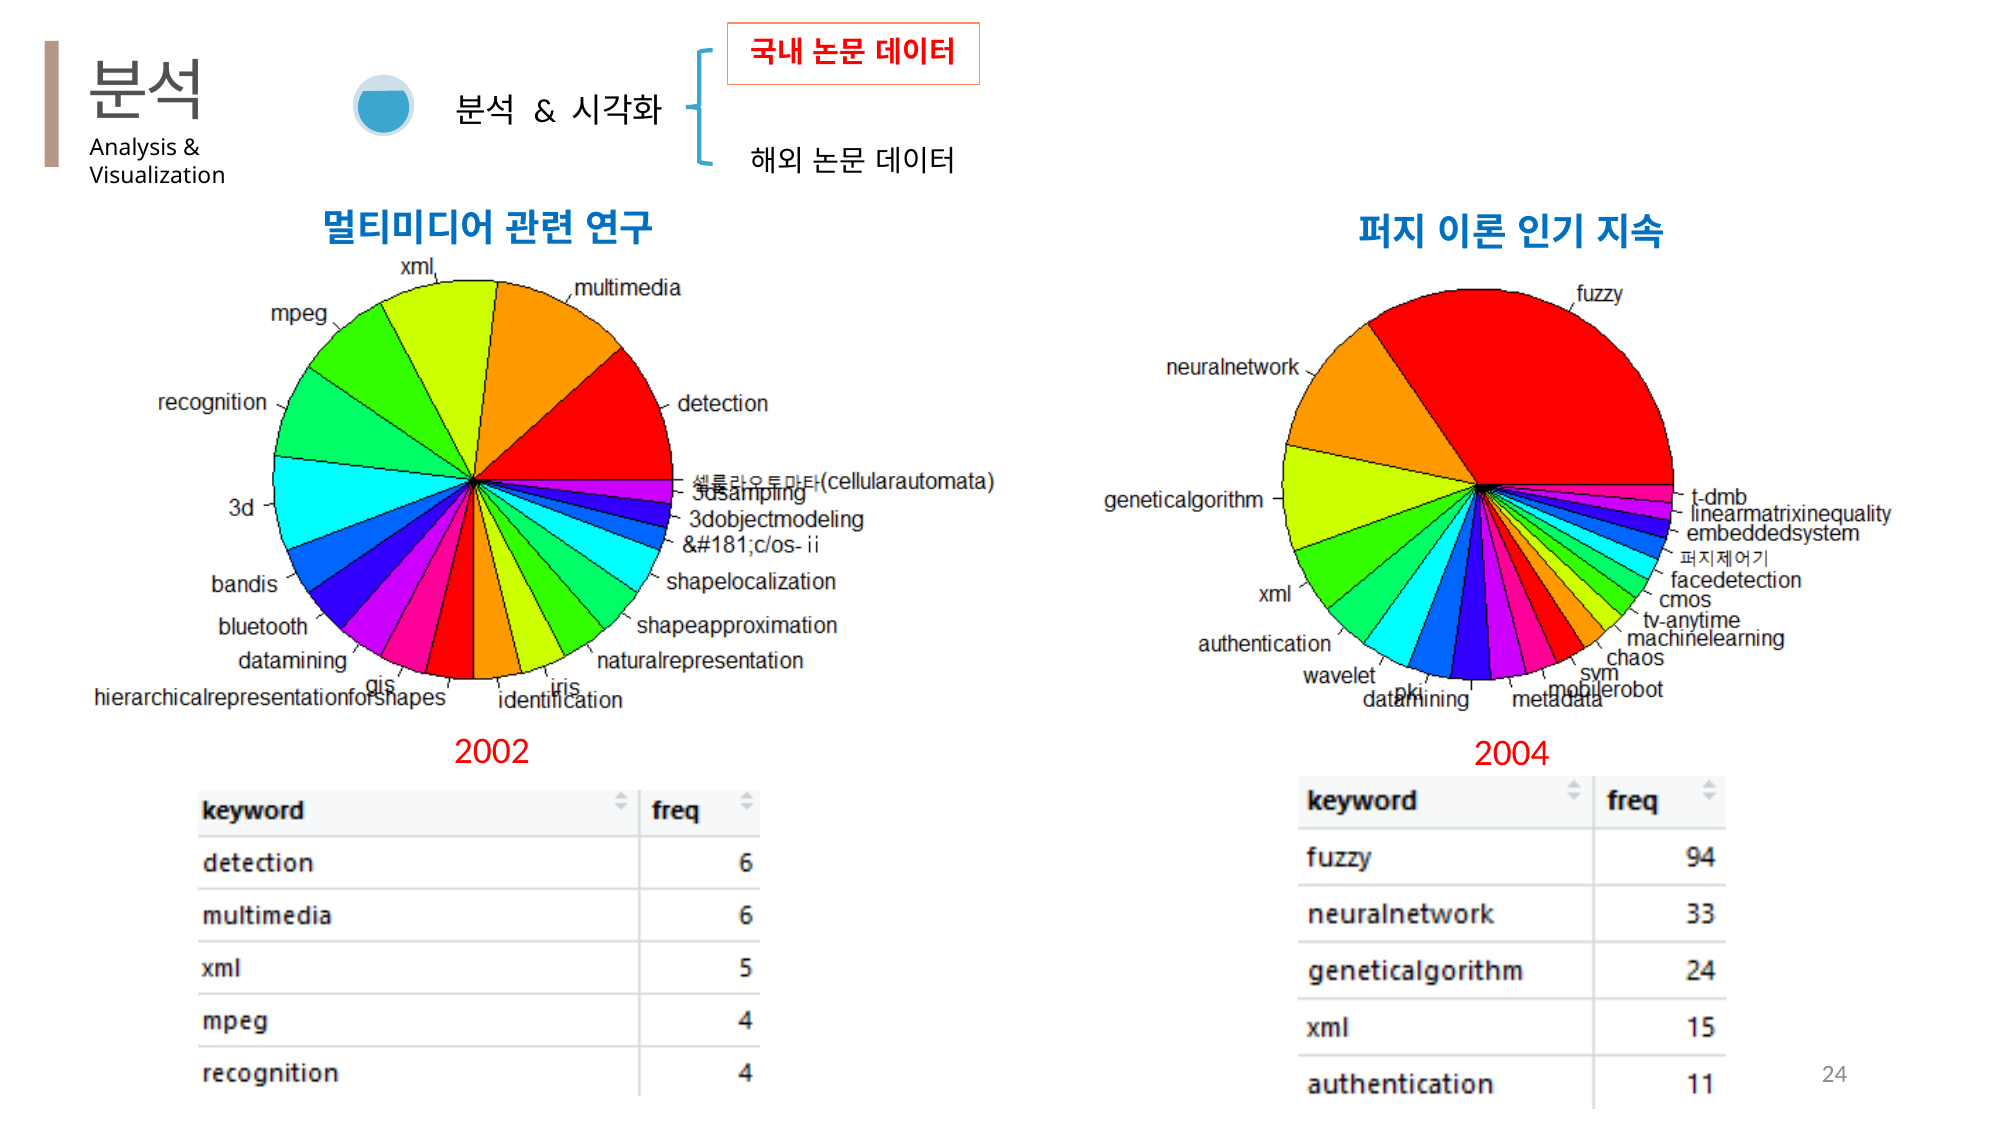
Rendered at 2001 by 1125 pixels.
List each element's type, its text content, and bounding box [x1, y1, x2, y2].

text_box 퍼지 이론 인기 지속 [1343, 200, 1681, 261]
picture [198, 790, 760, 1096]
picture [1096, 271, 1897, 718]
text_box Analysis & Visualization [74, 125, 353, 196]
text_box [44, 75, 60, 168]
text_box 국내 논문 데이터 [727, 22, 980, 85]
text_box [448, 74, 684, 137]
text_box [0, 0, 2000, 75]
text_box 2002 [439, 718, 545, 779]
text_box 2004 [1459, 720, 1565, 776]
text_box 멀티미디어 관련 연구 [307, 196, 670, 249]
text_box 분석 [72, 75, 222, 136]
picture [86, 249, 997, 718]
picture [1297, 776, 1726, 1109]
text_box [685, 75, 713, 165]
slide_number 24 [1726, 1042, 1863, 1103]
text_box [352, 75, 415, 137]
text_box [357, 90, 410, 133]
text_box 해외 논문 데이터 [727, 131, 980, 193]
